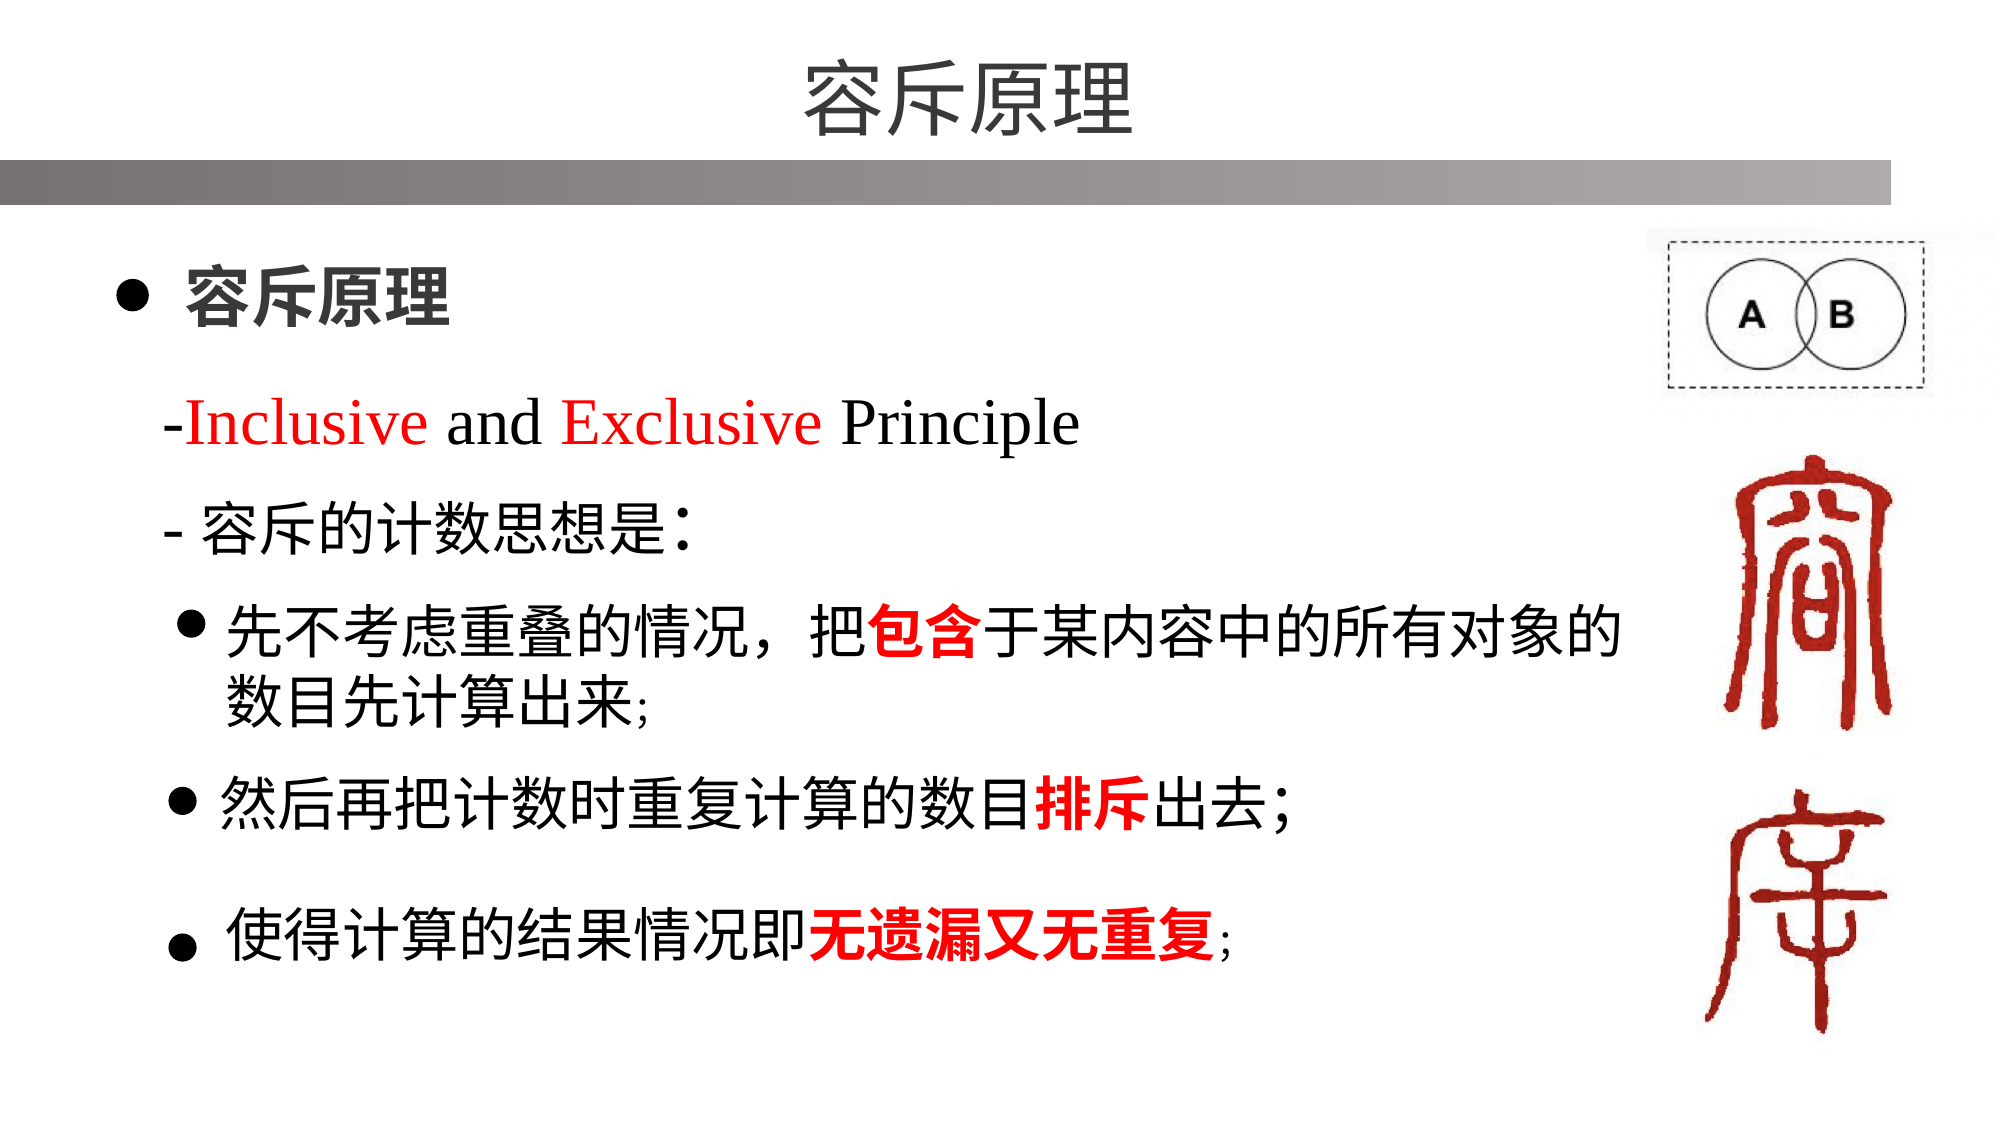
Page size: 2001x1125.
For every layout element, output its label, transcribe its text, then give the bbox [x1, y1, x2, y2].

text_box -容斥的计数思想是： [147, 476, 1161, 572]
text_box [168, 933, 197, 962]
picture [1696, 785, 1949, 1060]
picture [1647, 214, 1998, 419]
text_box 容斥原理 [169, 247, 527, 342]
text_box 先不考虑重叠的情况，把包含于某内容中的所有对象的数目先计算出来； [210, 588, 1655, 743]
text_box 然后再把计数时重复计算的数目排斥出去； [204, 760, 1648, 845]
picture [1696, 434, 1942, 753]
text_box 使得计算的结果情况即无遗漏又无重复； [210, 890, 1655, 976]
text_box [116, 278, 149, 312]
text_box [0, 160, 1892, 205]
text_box -Inclusive and Exclusive Principle [147, 370, 1161, 466]
text_box [177, 609, 206, 638]
text_box 容斥原理 [786, 38, 1183, 154]
text_box [168, 786, 197, 815]
